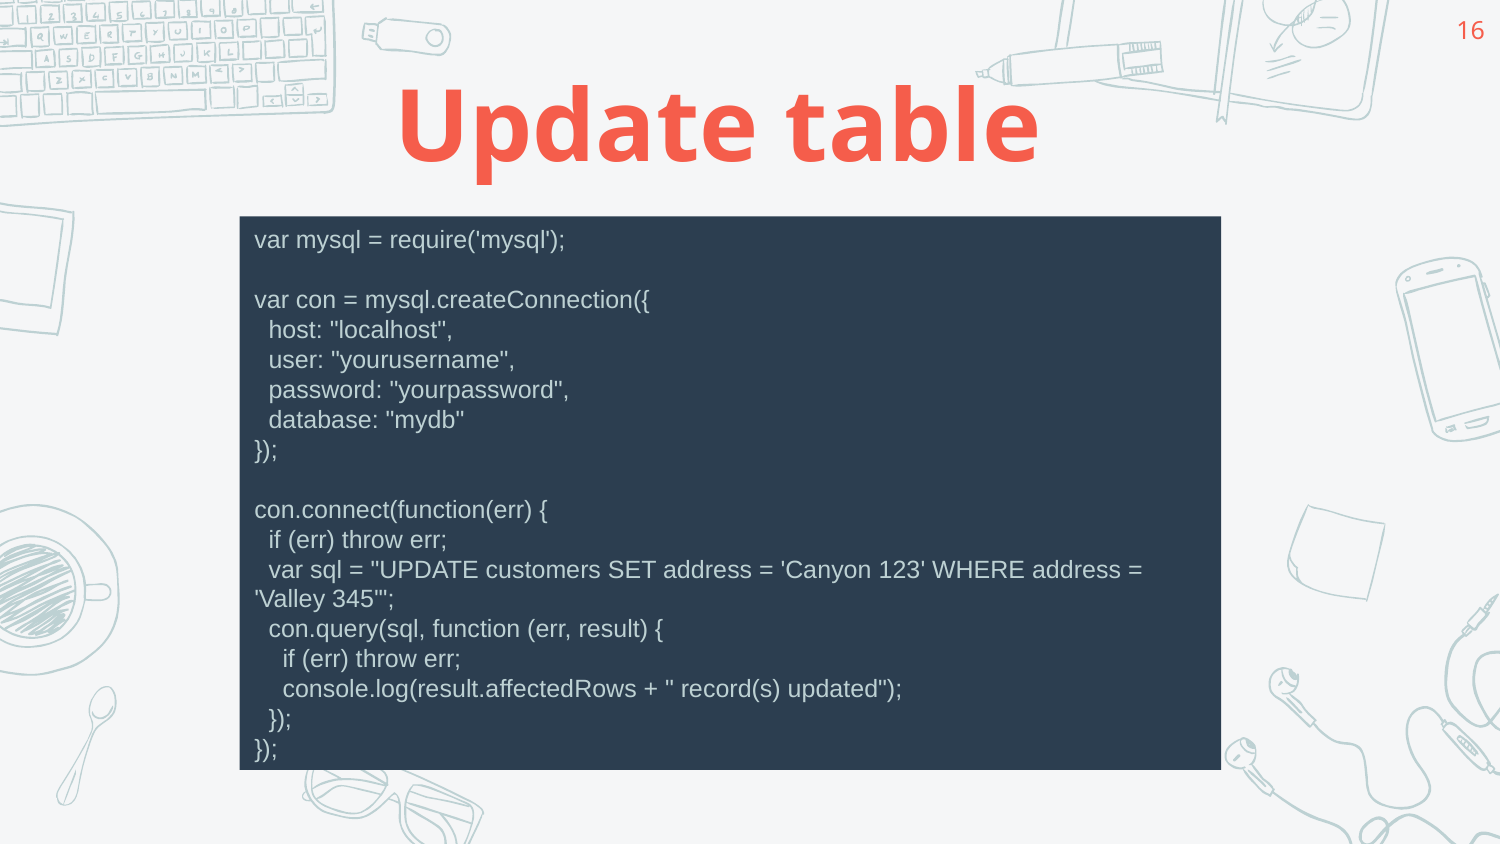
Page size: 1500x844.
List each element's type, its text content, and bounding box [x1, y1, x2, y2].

slide_number 16 [1435, 0, 1500, 53]
text_box var mysql = require('mysql'); var con = mysql.createConnection({ host: "localhost", user: "yourusername", password: "yourpassword", database: "mydb" }); con.connect(function(err) { if (err) throw err; var sql = "UPDATE customers SET address = 'Canyon 123' WHERE address = 'Valley 345'"; con.query(sql, function (err, result) { if (err) throw err; console.log(result.affectedRows + " record(s) updated"); }); }); [239, 216, 1222, 770]
title Update table [153, 100, 1283, 197]
